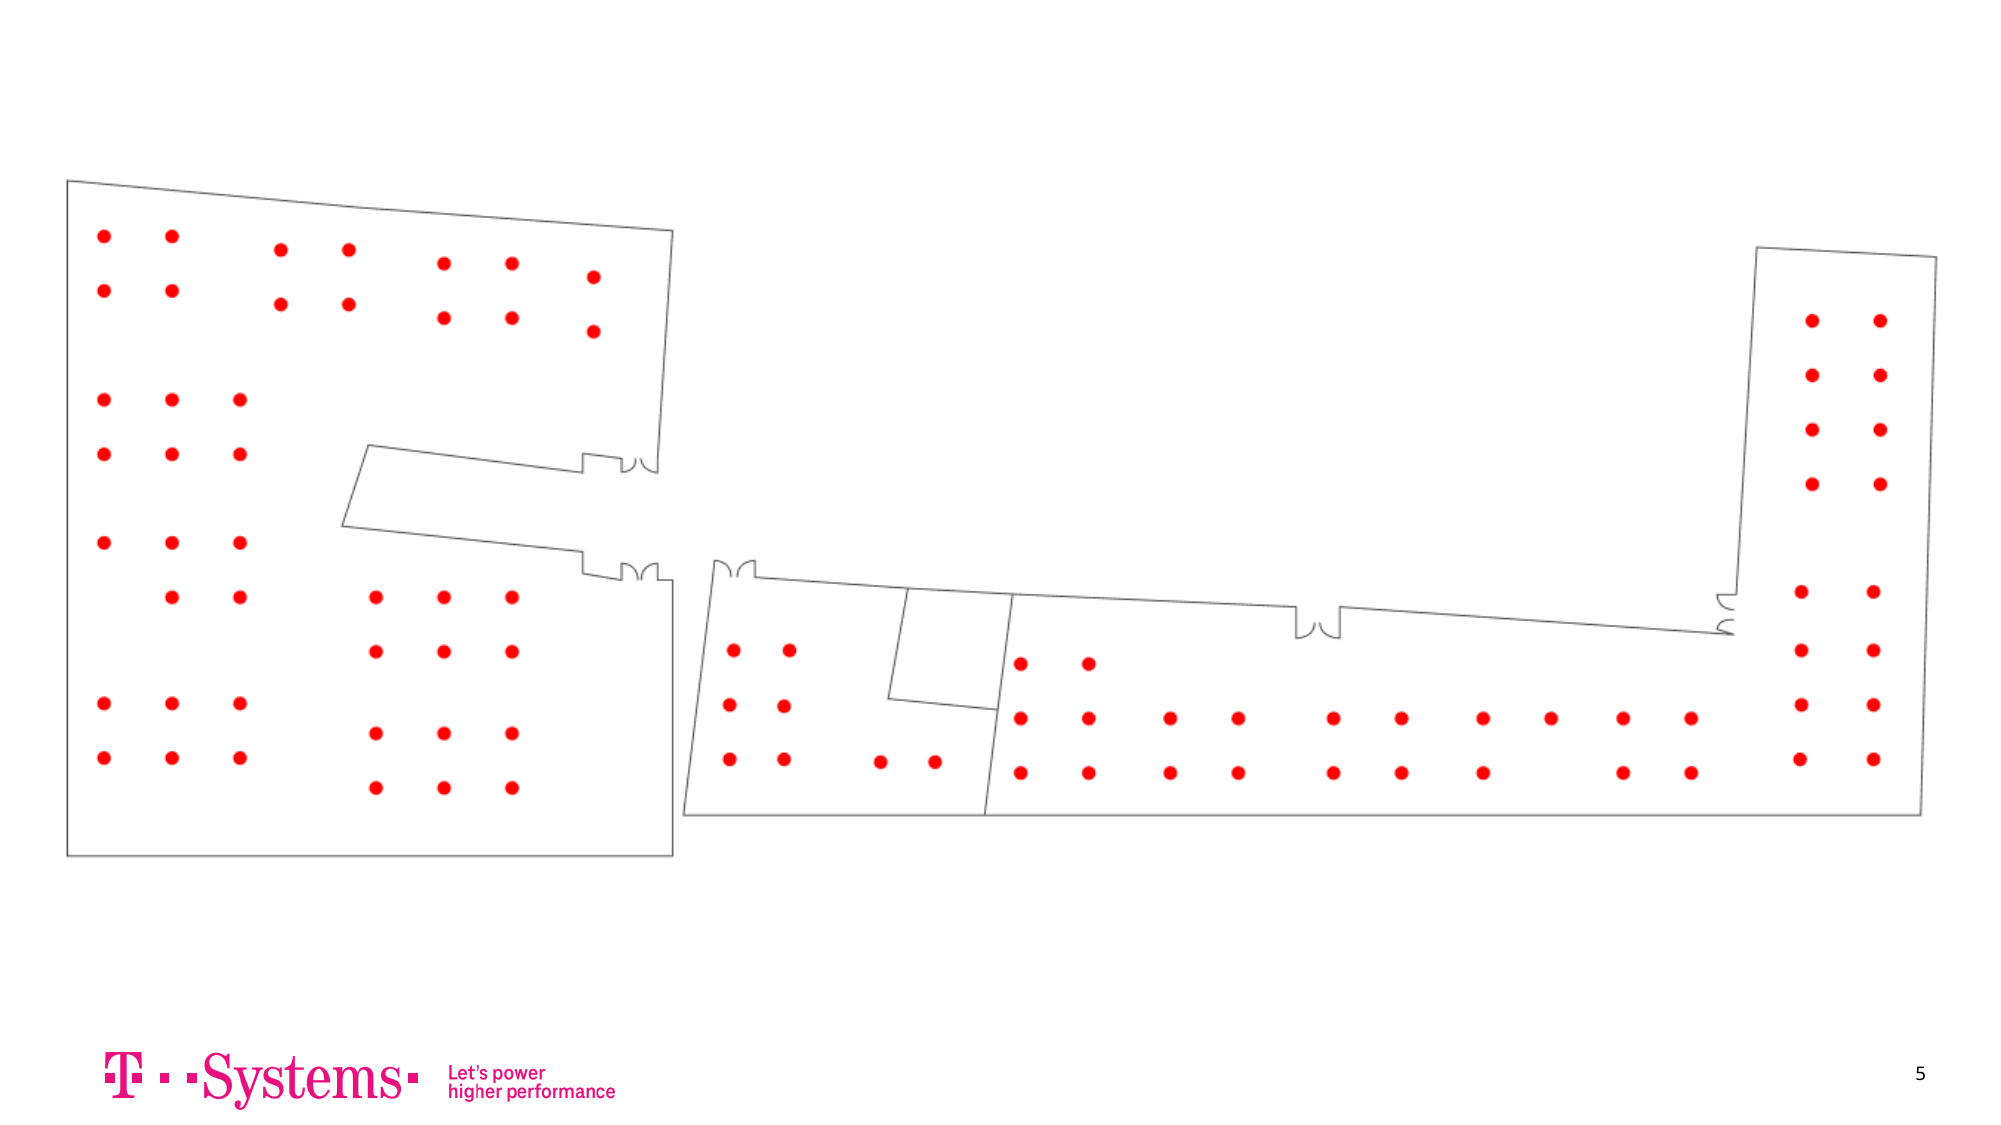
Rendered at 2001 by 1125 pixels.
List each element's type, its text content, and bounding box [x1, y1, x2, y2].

slide_number 5 [1915, 1047, 1957, 1101]
picture [55, 172, 1945, 870]
